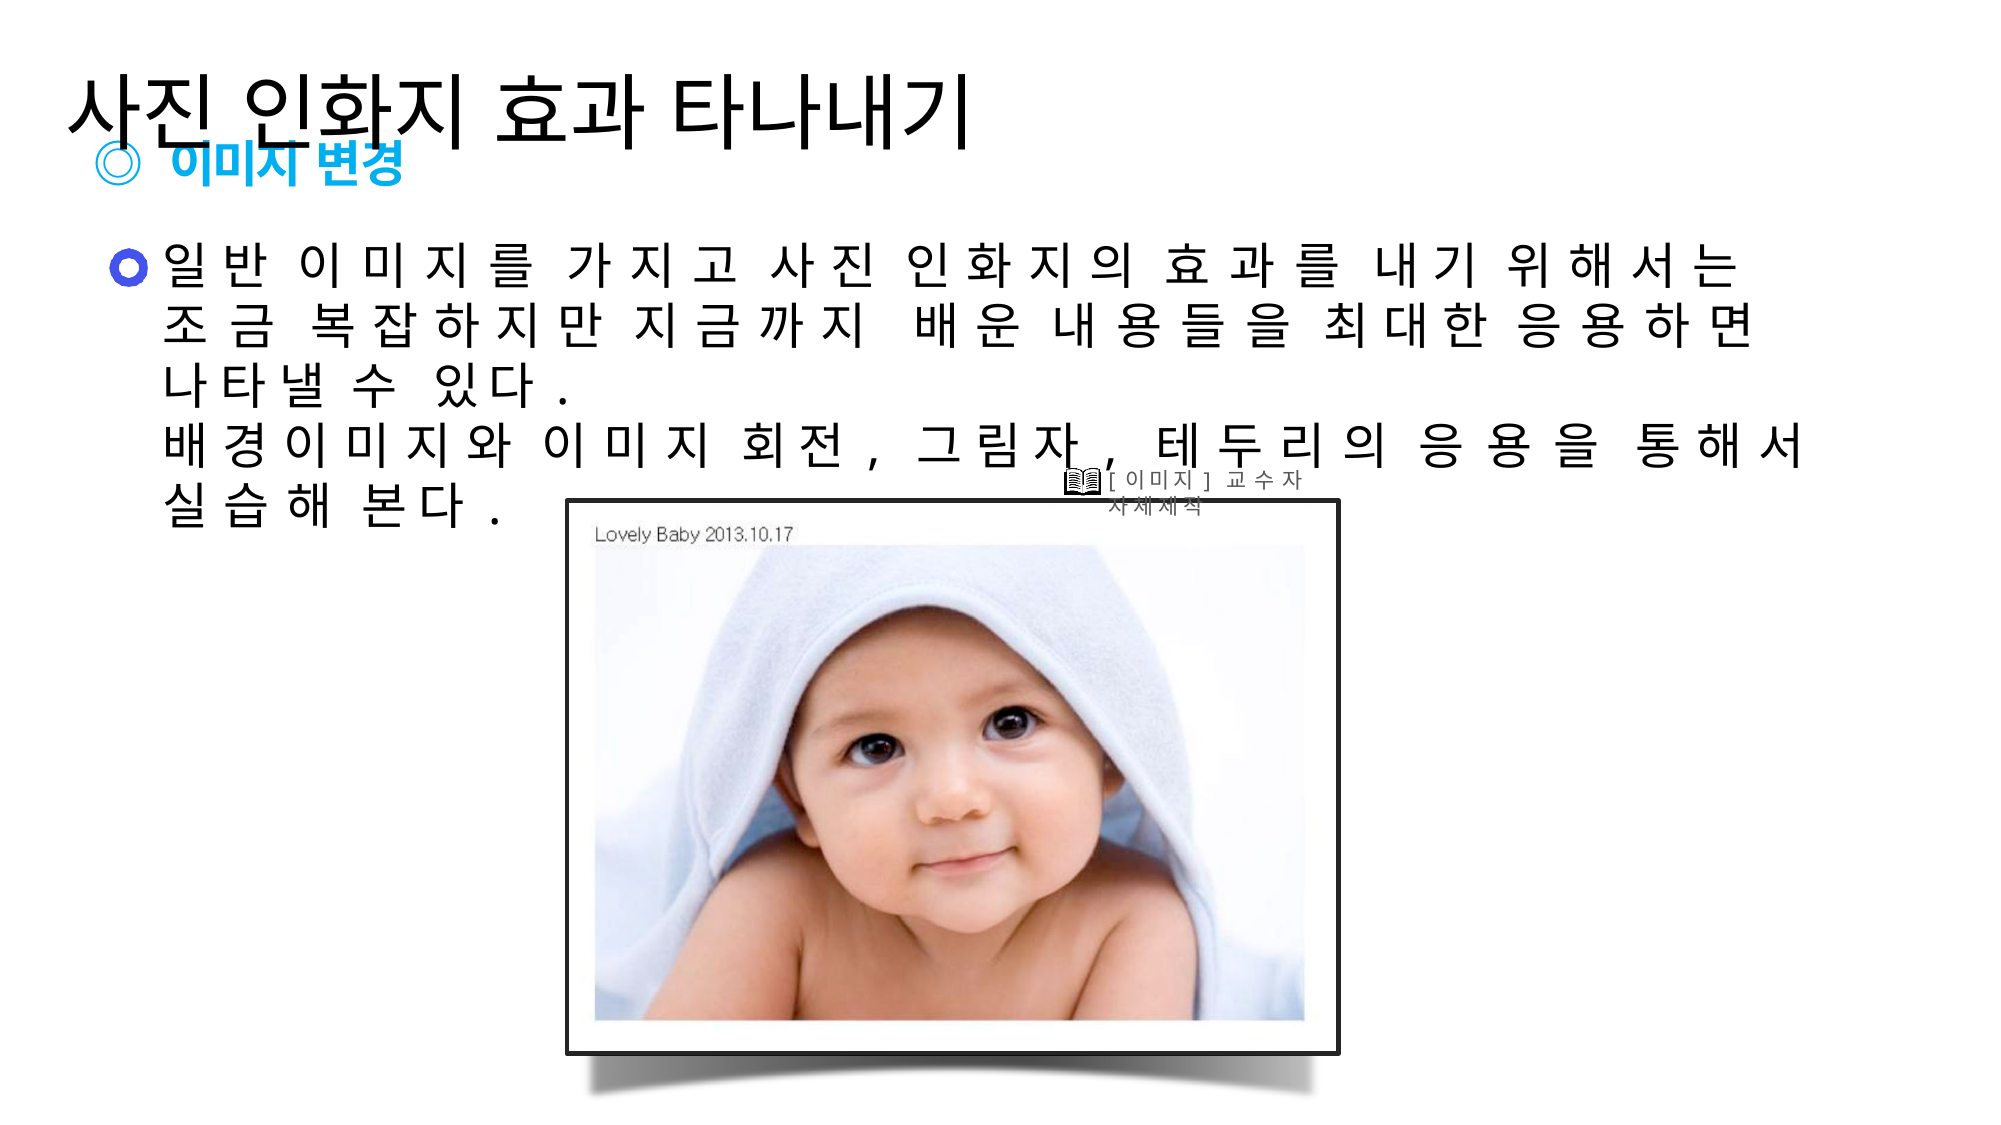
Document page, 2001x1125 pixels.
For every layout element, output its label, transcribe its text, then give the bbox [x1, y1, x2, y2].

text_box ◎ 이미지 변경 일반 이미지를 가지고 사진 인화지의 효과를 내기 위해서는 조금 복잡하지만 지금까지 배운 내용들을 최대한 응용하면 나타낼 수 있다. 배경이미지와 이미지 회전, 그림자, 테두리의 응용을 통해서 실습해 본다. [91, 130, 1835, 535]
text_box 사진 인화지 효과 타나내기 [50, 52, 1449, 168]
picture [108, 248, 148, 287]
picture [1064, 463, 1101, 500]
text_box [564, 498, 1341, 1101]
text_box [이미지] 교수자 자체제작 [1106, 464, 1336, 498]
